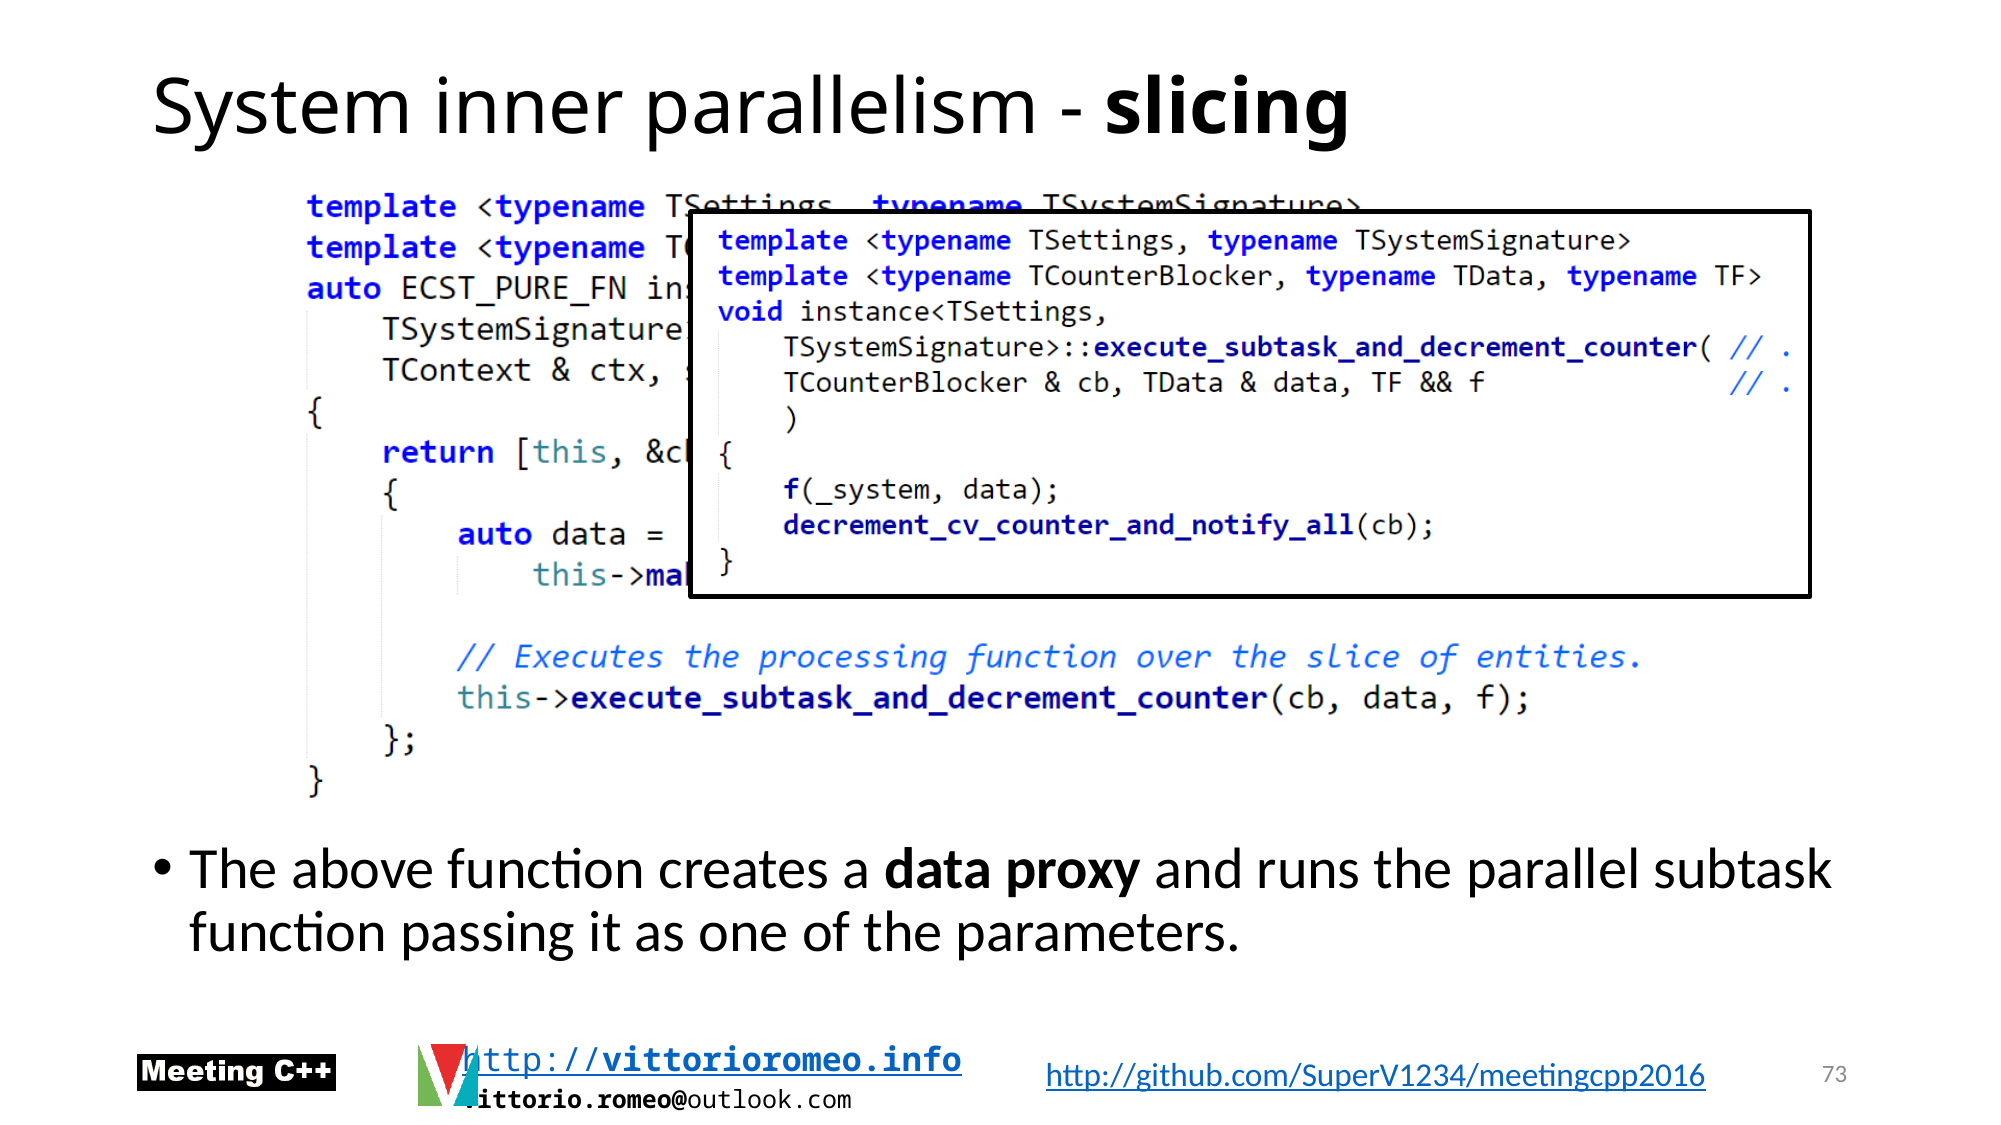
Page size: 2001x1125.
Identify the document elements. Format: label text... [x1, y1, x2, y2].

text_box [539, 213, 1808, 753]
picture [304, 181, 1696, 805]
slide_number 73 [1793, 1042, 1863, 1103]
picture [418, 1044, 478, 1106]
title System inner parallelism - slicing [137, 59, 1863, 159]
list The above function creates a data proxy and runs the parallel subtask function passing it as one of the parameters. [137, 830, 1863, 1017]
picture [137, 1054, 336, 1091]
